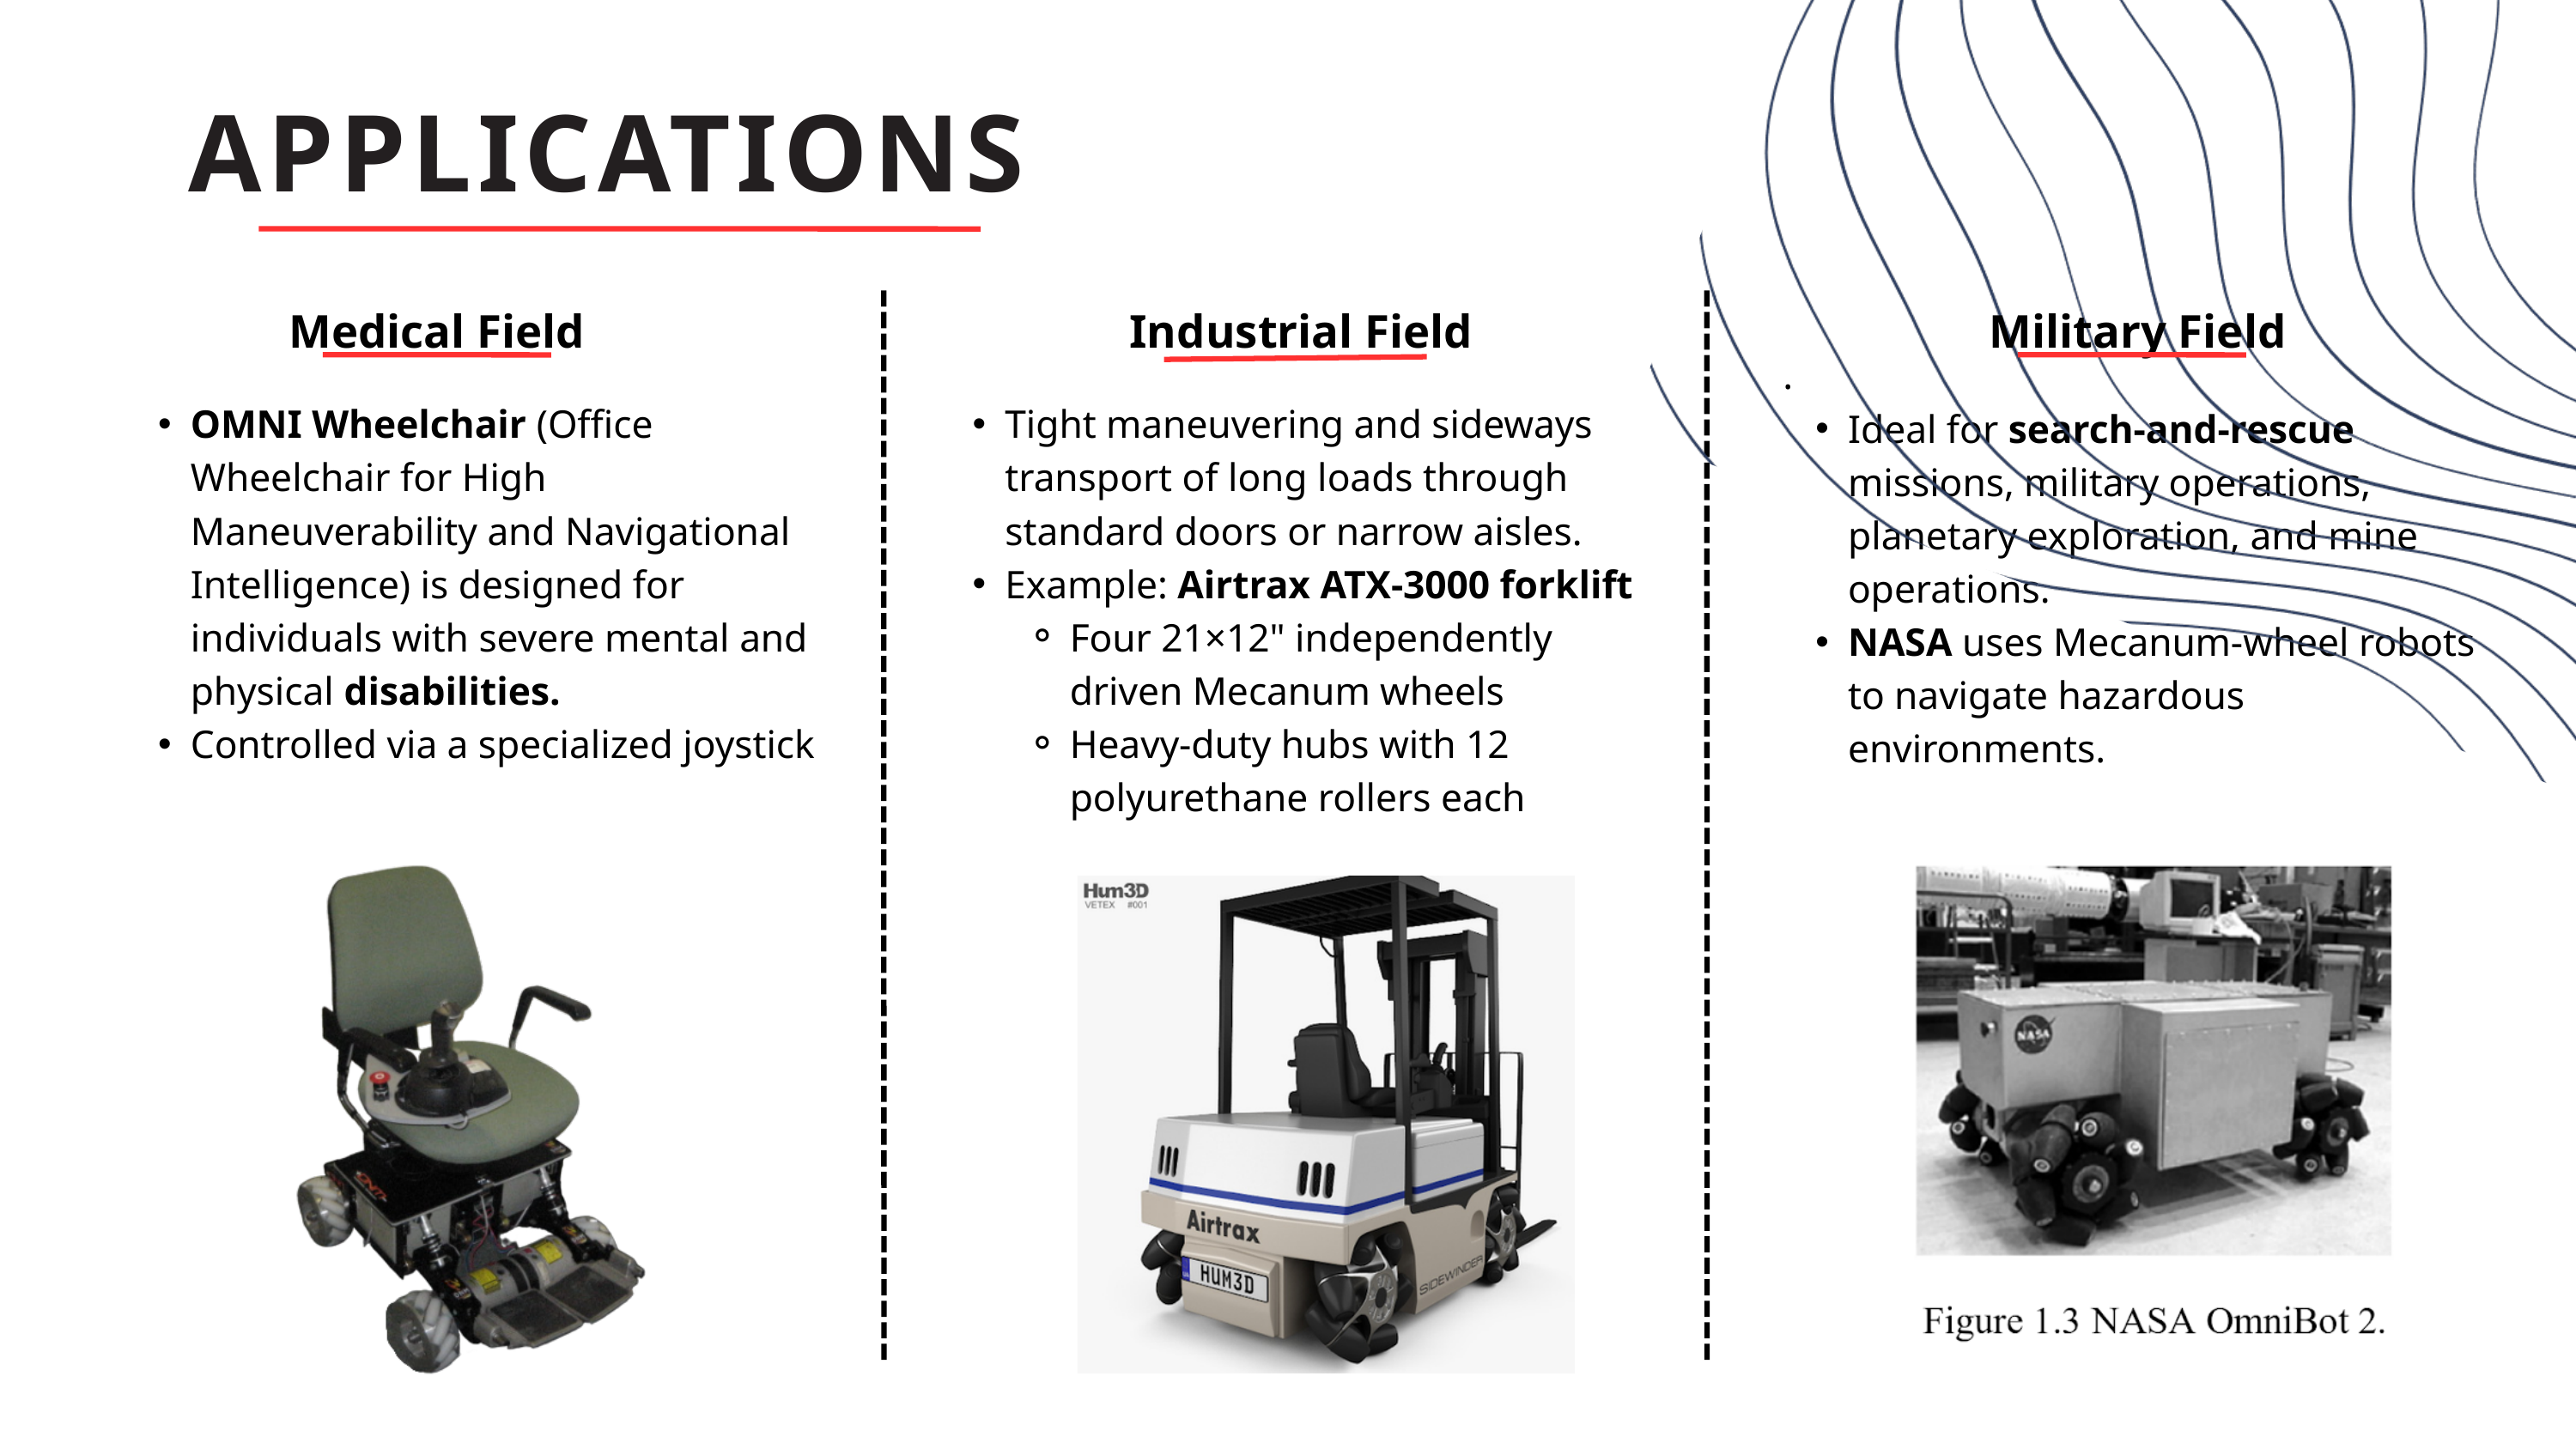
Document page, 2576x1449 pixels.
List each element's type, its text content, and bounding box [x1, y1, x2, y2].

text_box Medical Field [82, 293, 793, 357]
text_box [129, 864, 824, 1385]
text_box . Ideal for search‑and‑rescue missions, military operations, planetary exploration, and mine operations. NASA uses Mecanum‑wheel robots to navigate hazardous environments. [1783, 493, 2481, 824]
text_box Military Field [1783, 293, 2494, 357]
text_box Industrial Field [940, 293, 1650, 357]
text_box Tight maneuvering and sideways transport of long loads through standard doors or narrow aisles. Example: Airtrax ATX‑3000 forklift Four 21×12" independently driven Mecanum wheels Heavy‑duty hubs with 12 polyurethane rollers each [939, 392, 1670, 873]
text_box [1868, 824, 2408, 1364]
text_box [1625, 0, 2576, 795]
text_box [1077, 876, 1575, 1373]
text_box OMNI Wheelchair (Office Wheelchair for High Maneuverability and Navigational Intelligence) is designed for individuals with severe mental and physical disabilities. Controlled via a specialized joystick [125, 392, 829, 820]
text_box APPLICATIONS [0, 66, 1214, 214]
